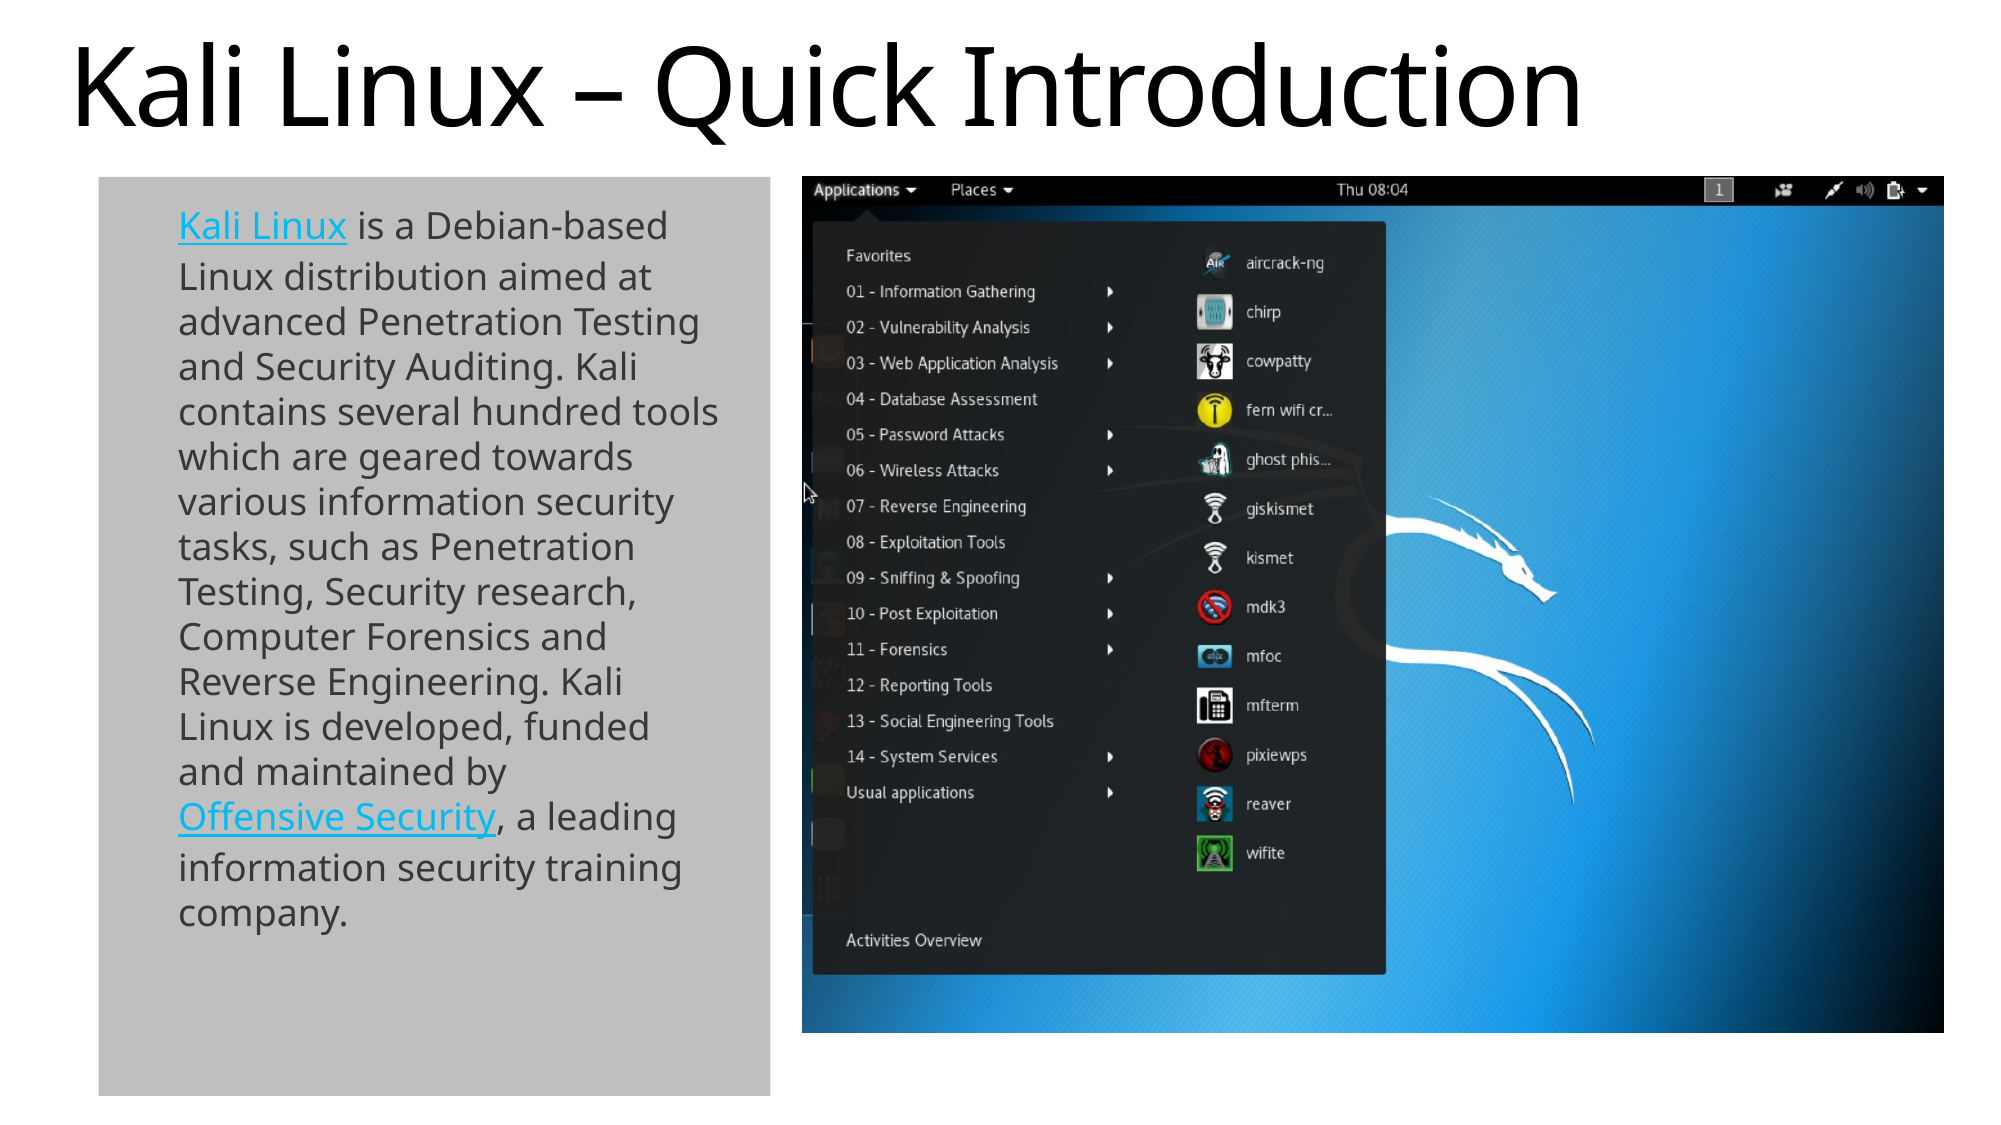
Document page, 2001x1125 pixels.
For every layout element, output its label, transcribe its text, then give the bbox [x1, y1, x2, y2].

title Kali Linux – Quick Introduction [44, 16, 1957, 165]
picture [802, 176, 1944, 1033]
text_box [98, 176, 771, 1097]
text_box Kali Linux is a Debian-based Linux distribution aimed at advanced Penetration Testing and Security Auditing. Kali contains several hundred tools which are geared towards various information security tasks, such as Penetration Testing, Security research, Computer Forensics and Reverse Engineering. Kali Linux is developed, funded and maintained by Offensive Security, a leading information security training company. [163, 195, 738, 942]
